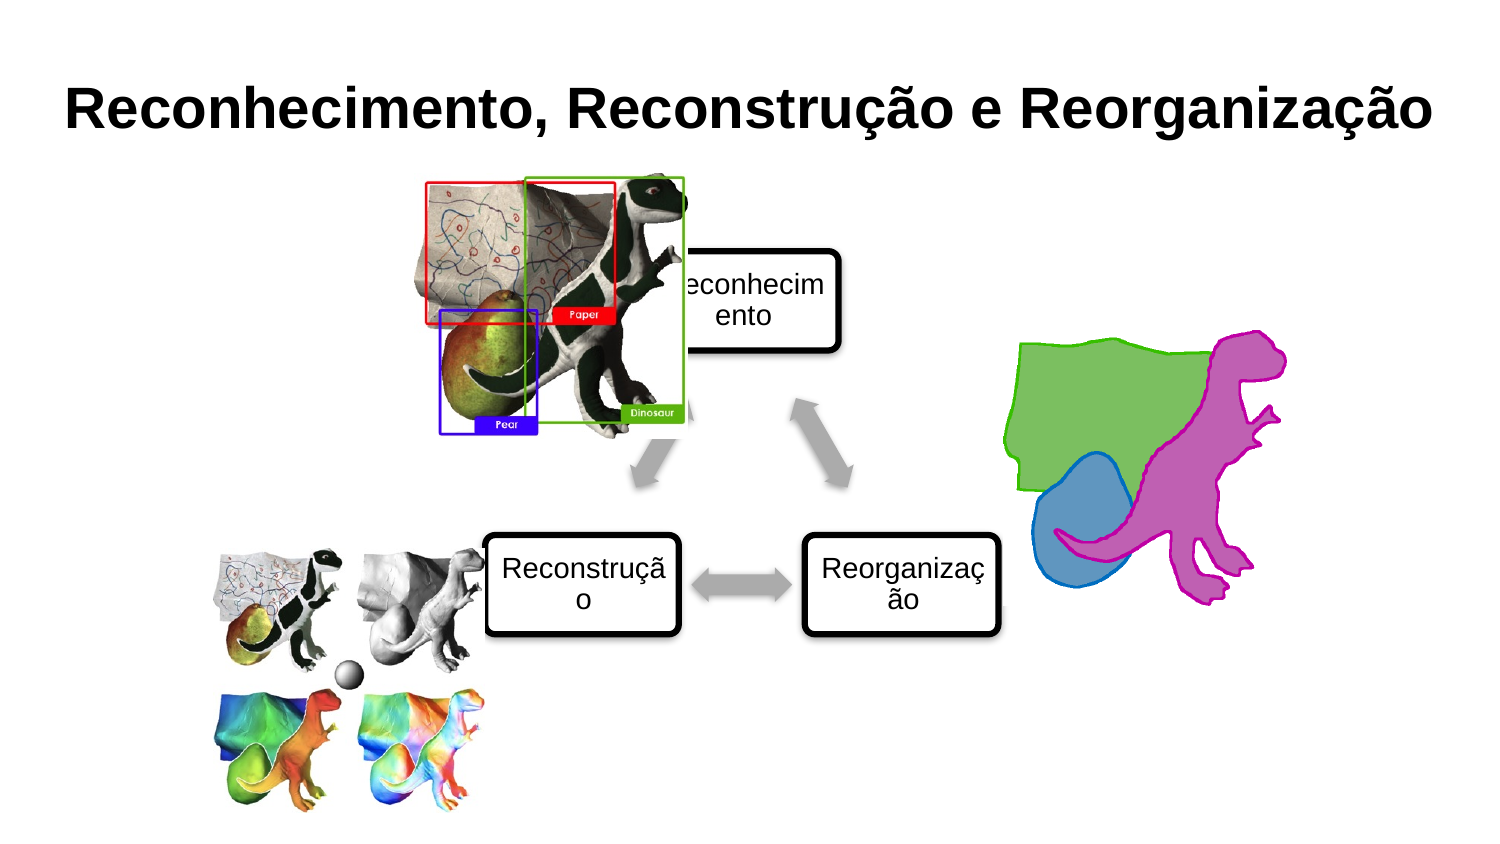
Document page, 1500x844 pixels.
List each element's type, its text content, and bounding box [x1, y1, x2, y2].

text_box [212, 172, 1288, 814]
text_box Reconhecimento, Reconstrução e Reorganização [33, 11, 1467, 200]
